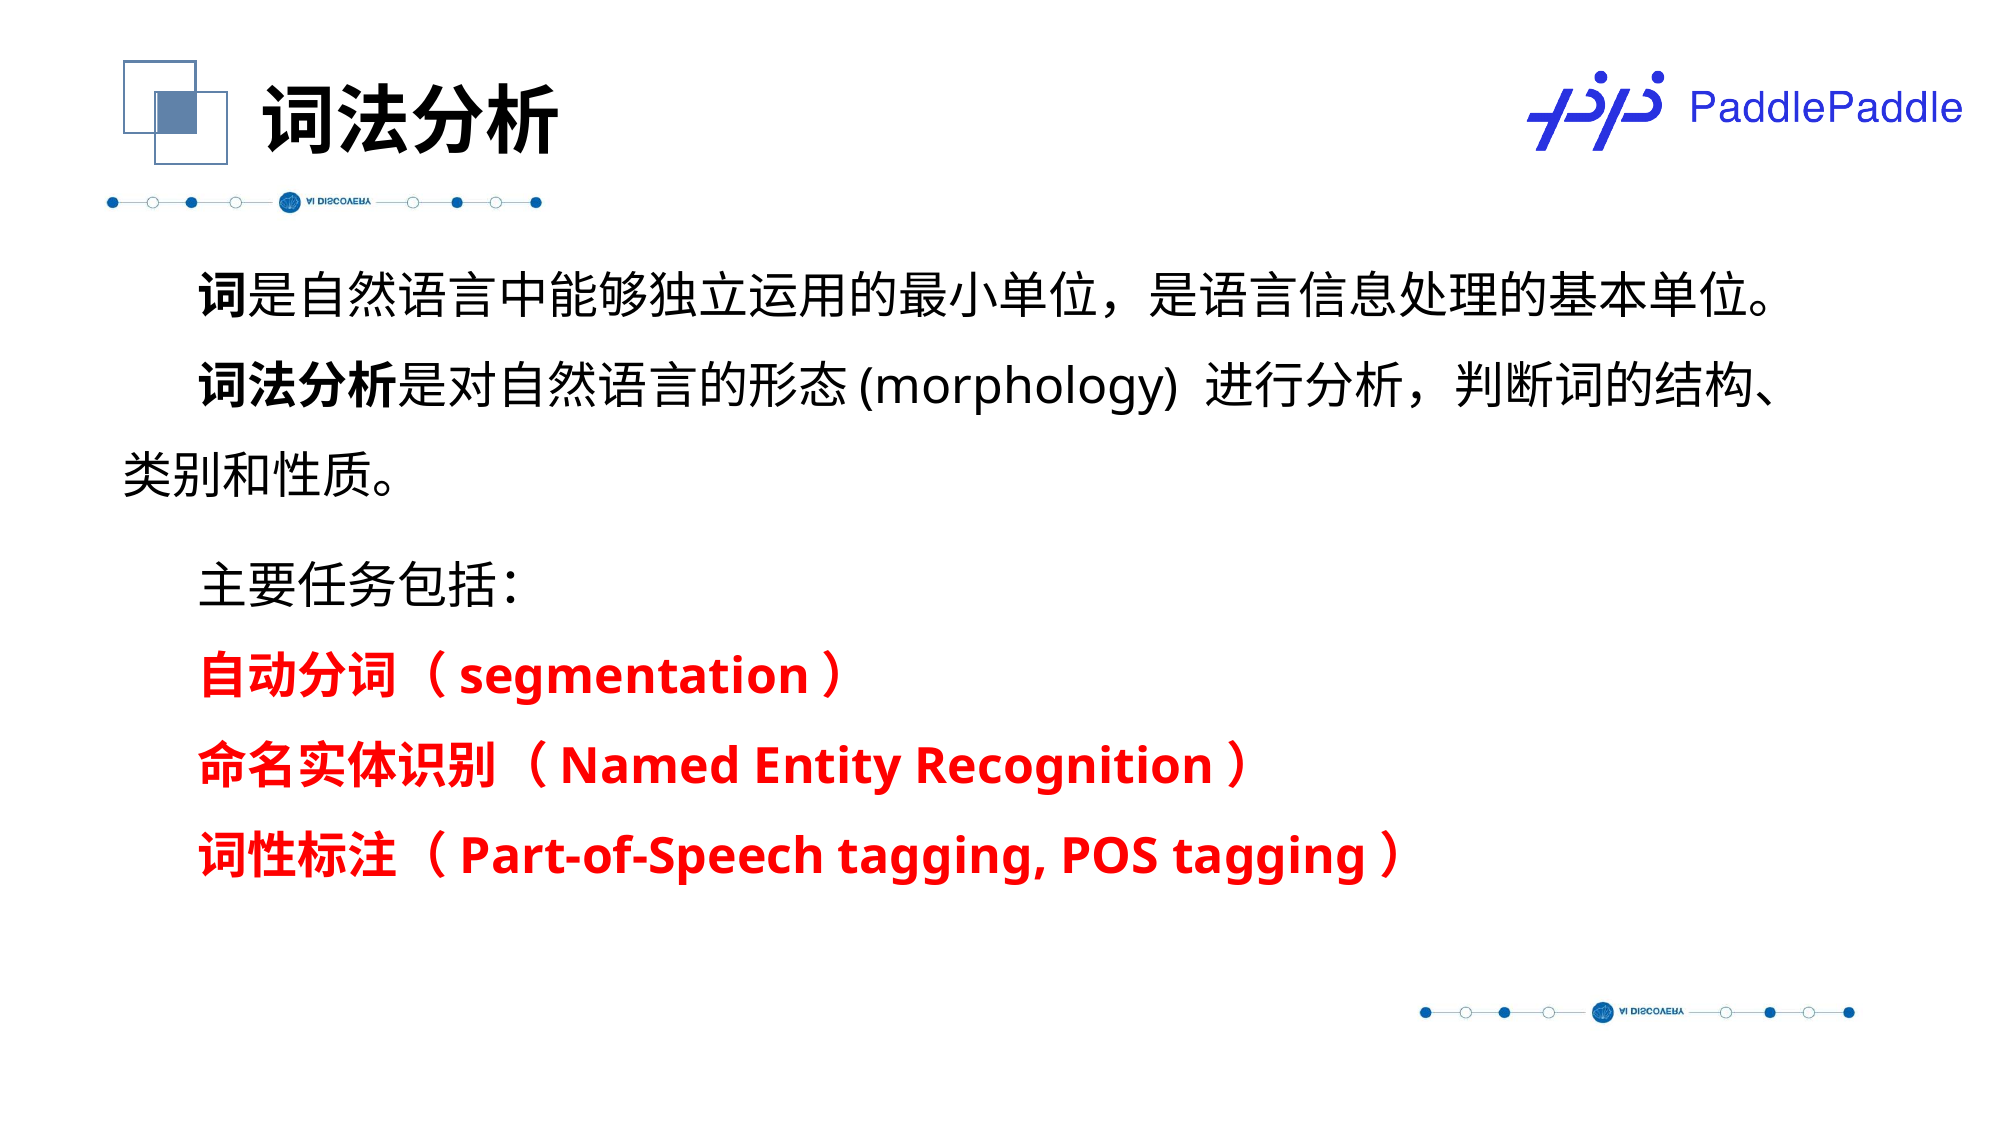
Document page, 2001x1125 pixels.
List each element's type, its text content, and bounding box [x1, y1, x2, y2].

picture [95, 180, 550, 229]
picture [1408, 990, 1863, 1039]
picture [1485, 42, 2000, 183]
text_box 词法分析 [245, 65, 616, 171]
text_box 词是自然语言中能够独立运用的最小单位，是语言信息处理的基本单位。 词法分析是对自然语言的形态(morphology) 进行分析，判断词的结构、类别和性质。 主要任务包括： 自动分词（segmentation） 命名实体识别（Named Entity Recognition） 词性标注（Part-of-Speech tagging, POS tagging） [108, 225, 1811, 892]
